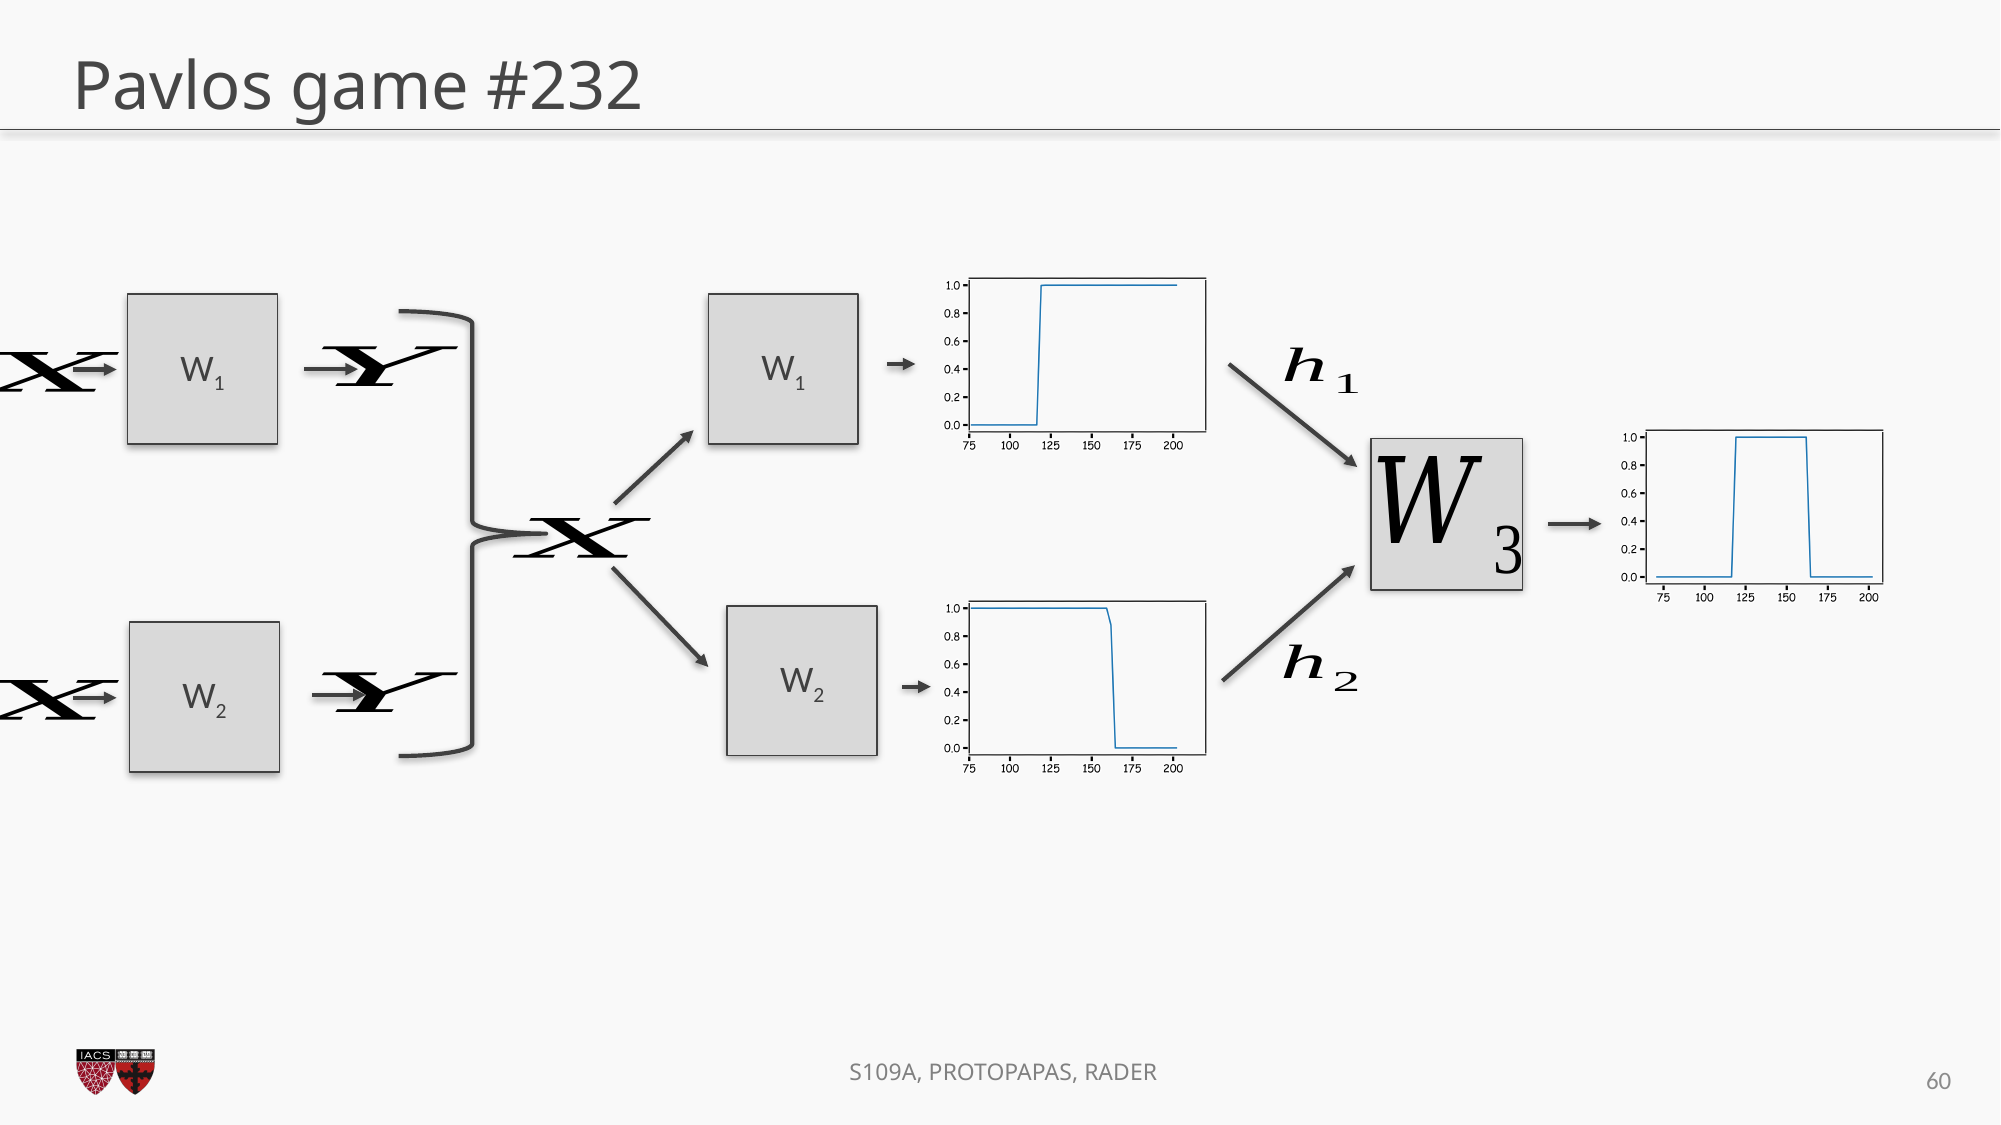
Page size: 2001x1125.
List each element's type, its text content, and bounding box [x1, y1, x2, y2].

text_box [1222, 564, 1356, 682]
picture [915, 574, 1254, 800]
slide_number 60 [1500, 1050, 1967, 1110]
text_box W1 [708, 293, 859, 445]
text_box W1 [127, 293, 278, 445]
text_box [398, 309, 549, 759]
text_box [612, 567, 709, 668]
title Pavlos game #232 [57, 35, 1943, 162]
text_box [614, 429, 694, 505]
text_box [1228, 363, 1358, 468]
text_box W2 [129, 621, 280, 773]
picture [75, 1049, 155, 1095]
text_box W2 [726, 605, 878, 756]
picture [1592, 403, 1931, 629]
picture [915, 251, 1254, 477]
